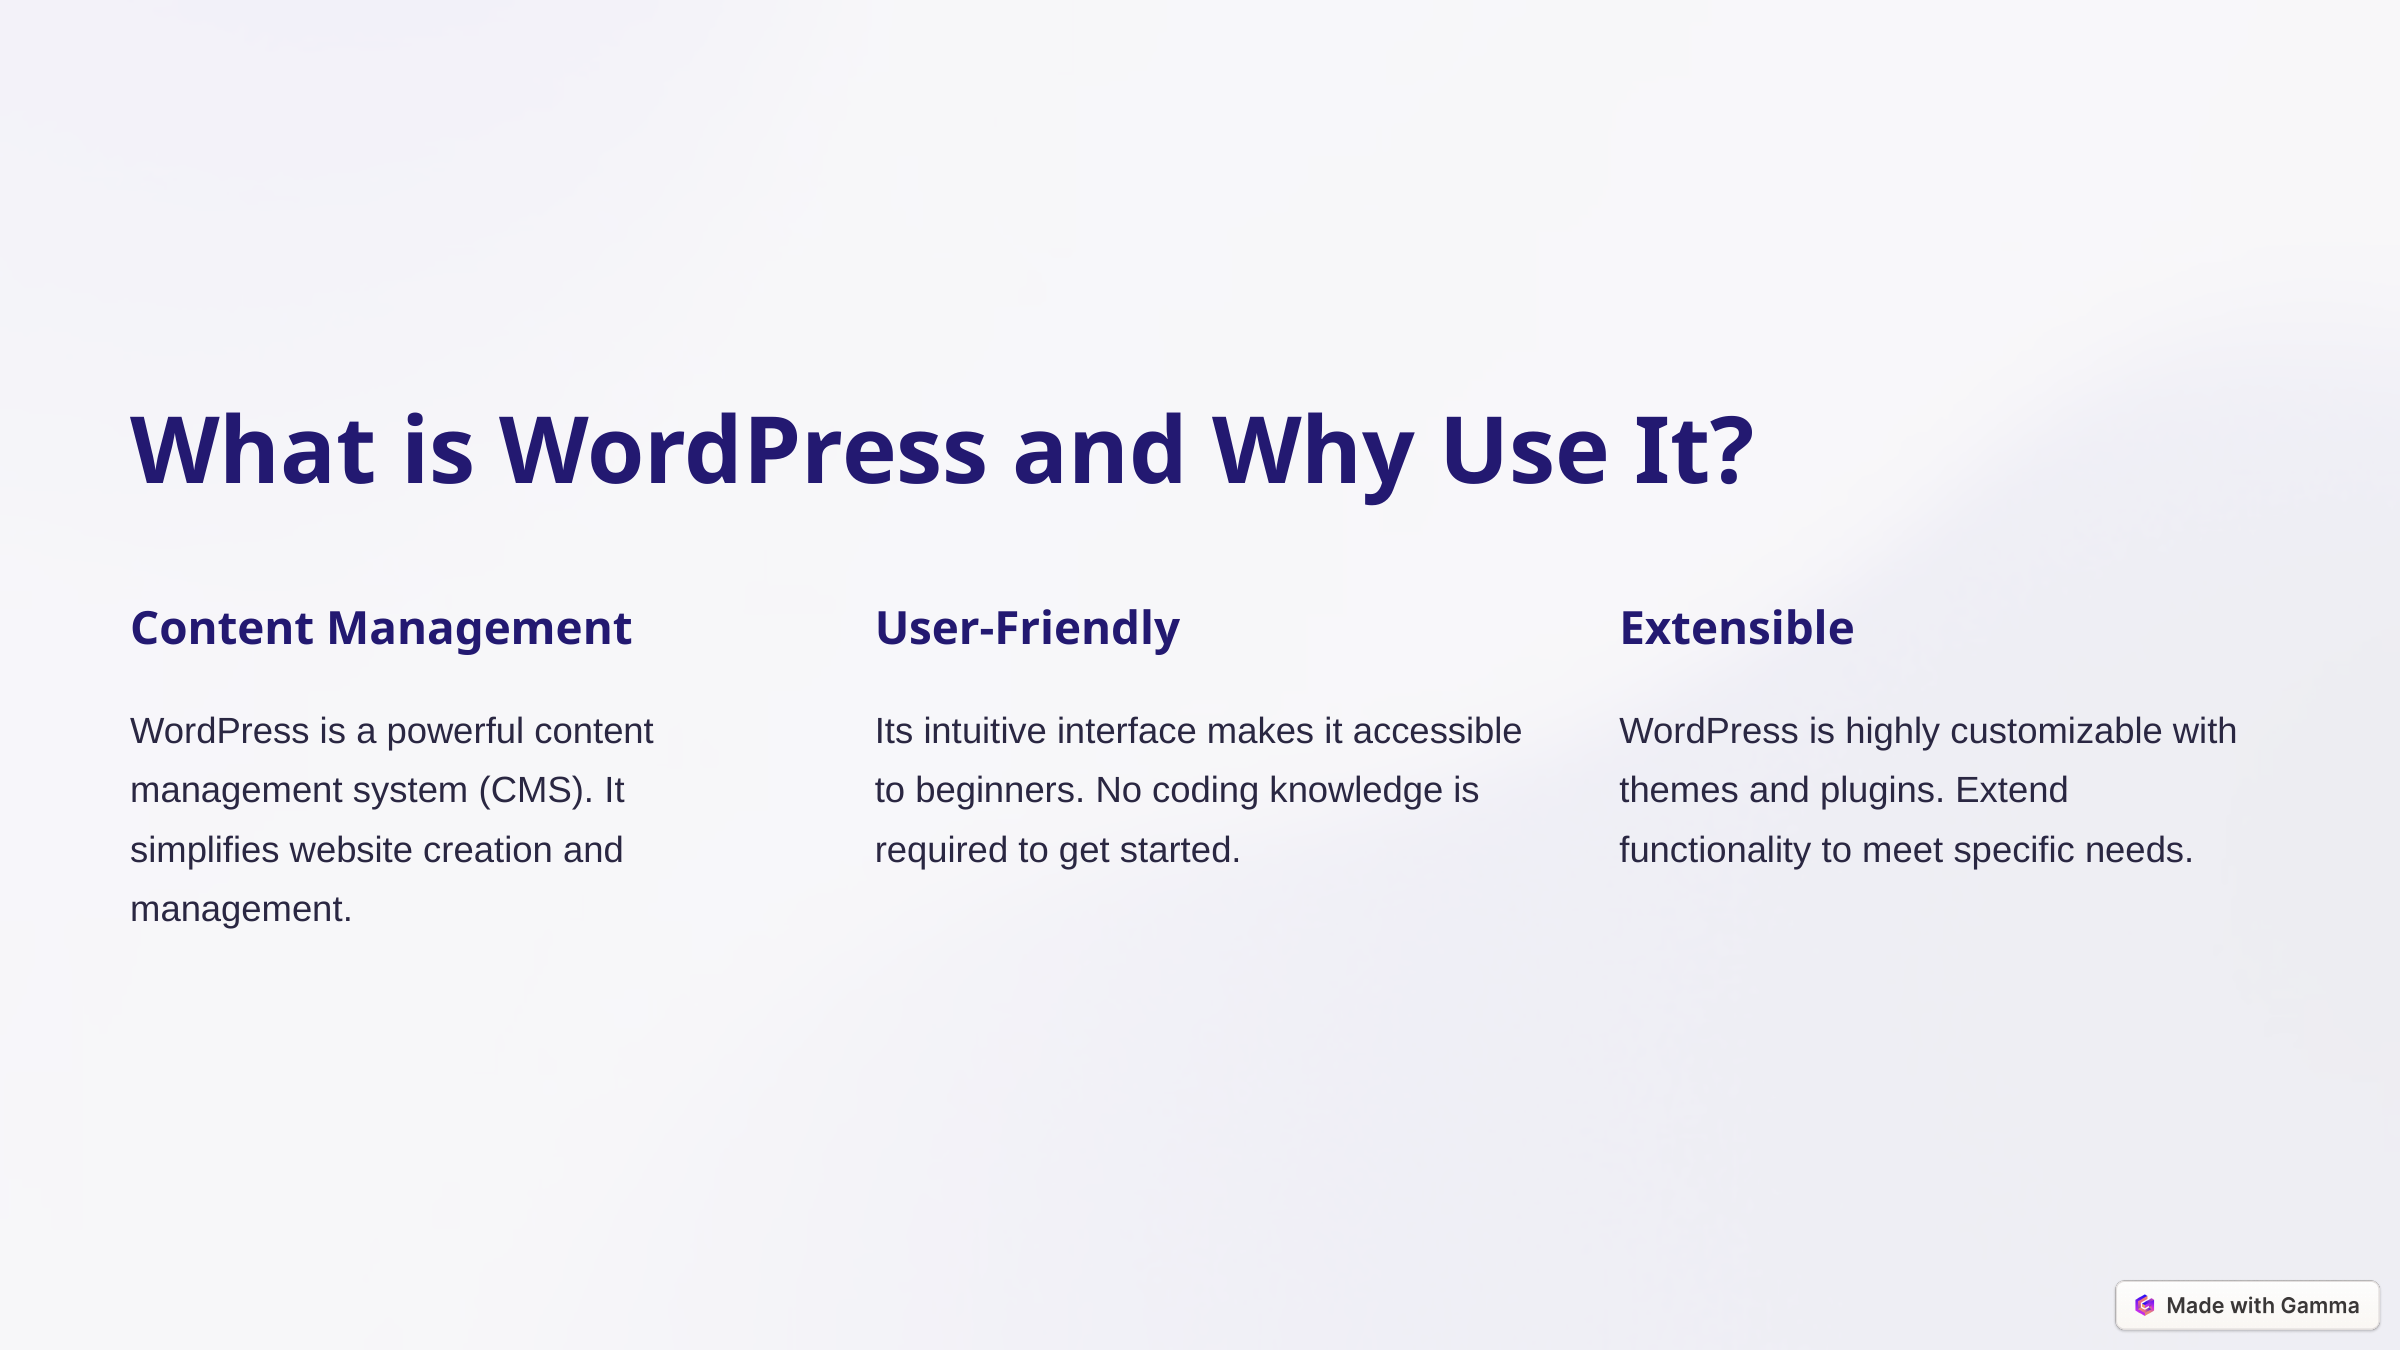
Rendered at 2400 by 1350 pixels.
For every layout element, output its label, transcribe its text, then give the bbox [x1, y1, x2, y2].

text_box Its intuitive interface makes it accessible to beginners. No coding knowledge is required to get started. [874, 691, 1528, 870]
text_box What is WordPress and Why Use It? [130, 386, 1661, 504]
text_box User-Friendly [874, 596, 1340, 655]
picture [2106, 1271, 2389, 1339]
text_box Extensible [1619, 596, 2085, 655]
text_box WordPress is highly customizable with themes and plugins. Extend functionality to meet specific needs. [1619, 691, 2272, 870]
text_box Content Management [130, 596, 604, 655]
text_box WordPress is a powerful content management system (CMS). It simplifies website creation and management. [130, 691, 783, 930]
